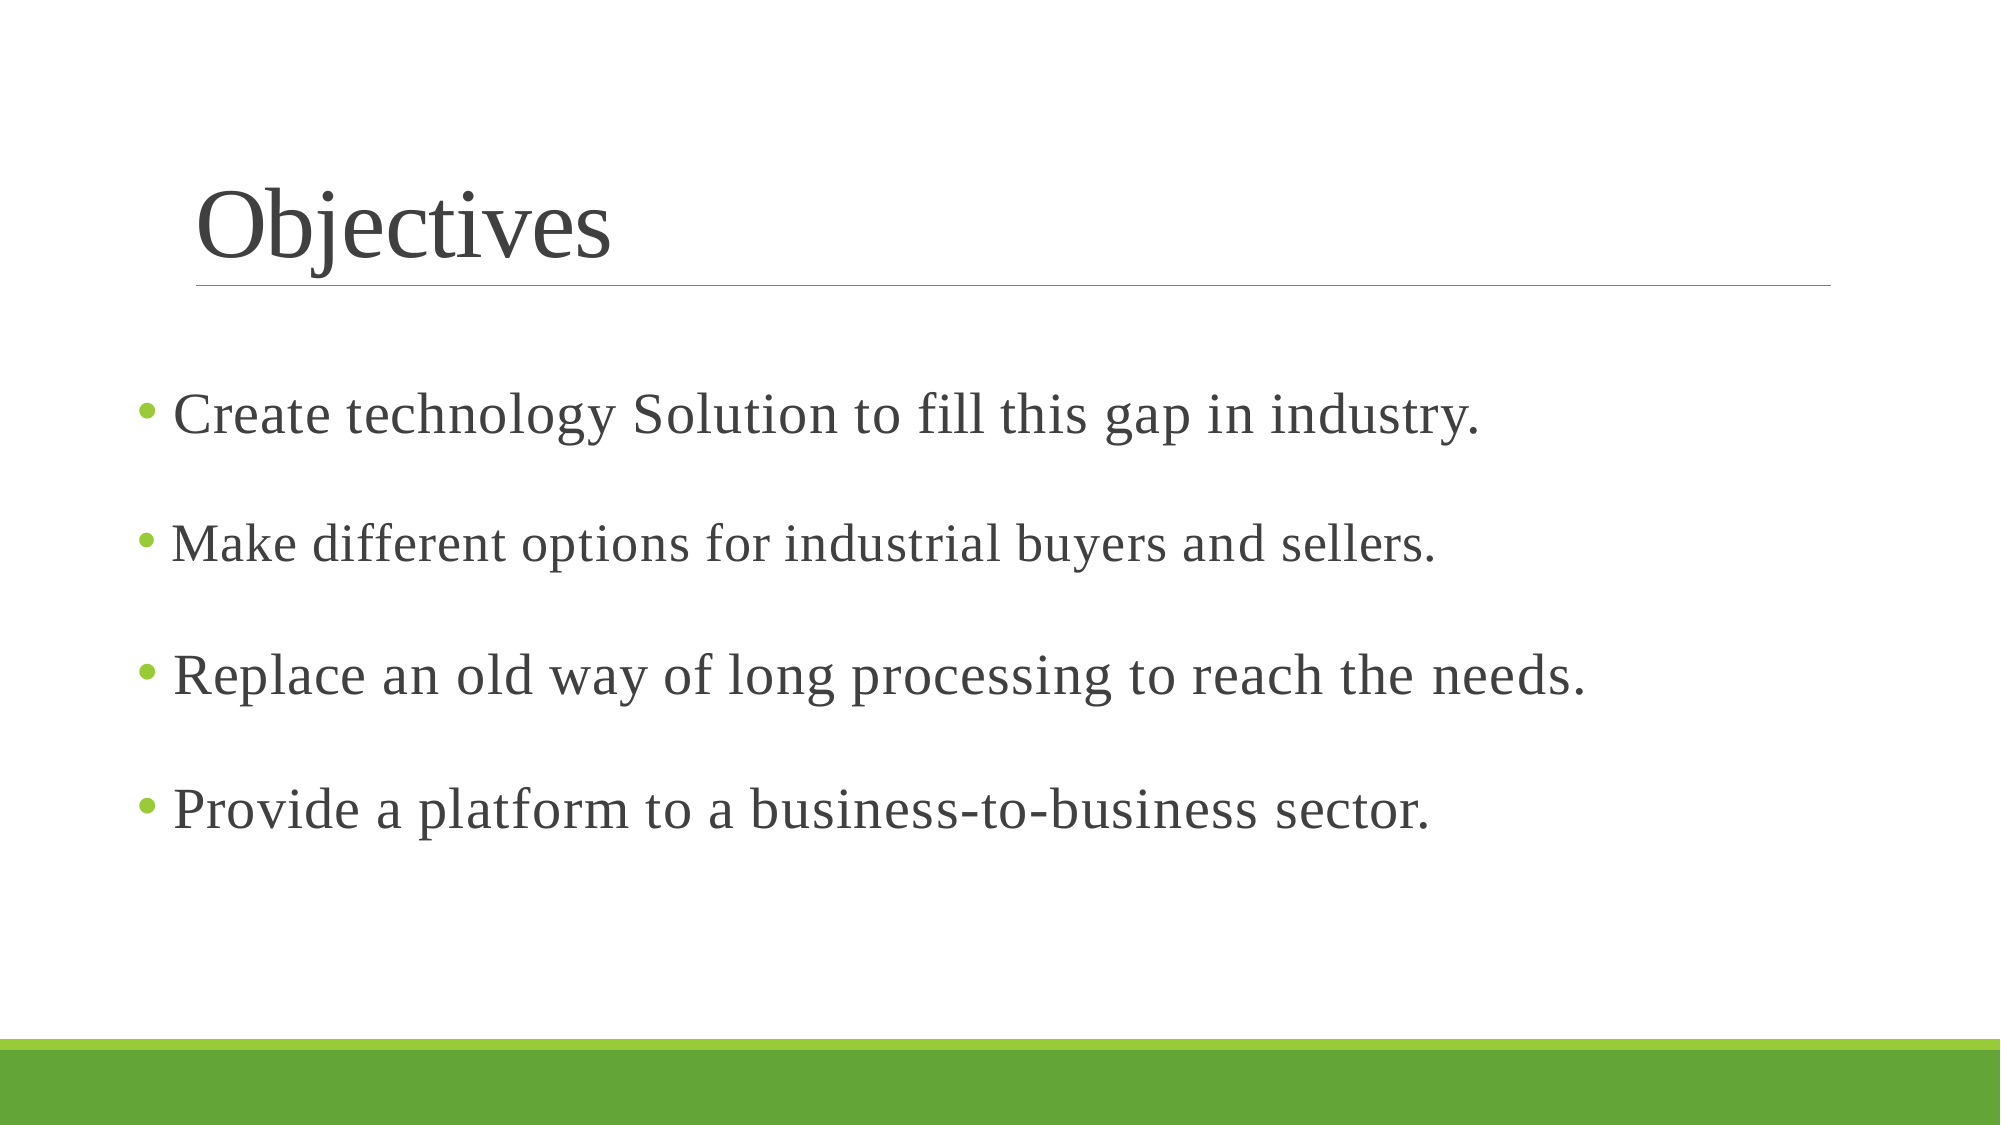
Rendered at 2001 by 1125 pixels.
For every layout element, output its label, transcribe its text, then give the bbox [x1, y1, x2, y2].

title Objectives [180, 47, 1830, 285]
list Create technology Solution to fill this gap in industry. Make different options for industrial buyers and sellers. Replace an old way of long processing to reach the needs. Provide a platform to a business-to-business sector. [137, 332, 1788, 793]
